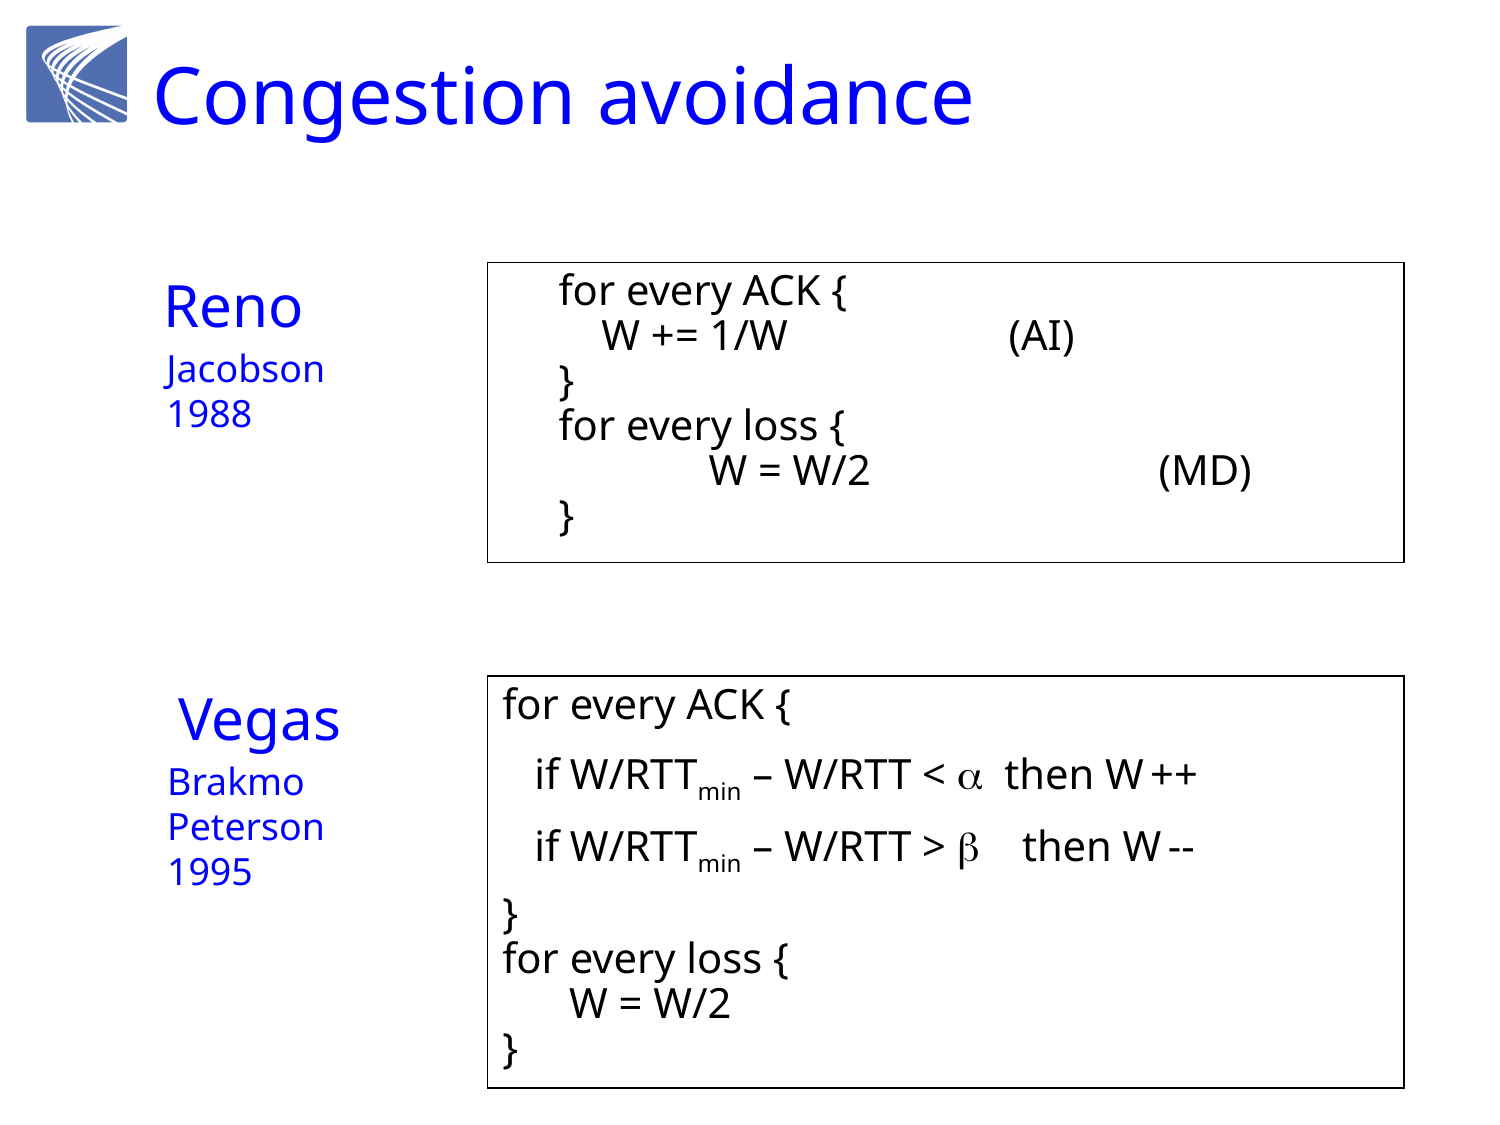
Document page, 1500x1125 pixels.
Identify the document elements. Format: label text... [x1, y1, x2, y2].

picture [24, 24, 129, 124]
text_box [144, 261, 348, 444]
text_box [148, 674, 363, 903]
title Congestion avoidance [137, 37, 1463, 175]
text_box for every ACK { W += 1/W (AI) } for every loss { W = W/2 (MD) } [487, 262, 1405, 563]
text_box for every ACK { if W/RTTmin – W/RTT < a then W ++ if W/RTTmin – W/RTT > b then W -- } for every loss { W = W/2 } [487, 675, 1405, 1089]
